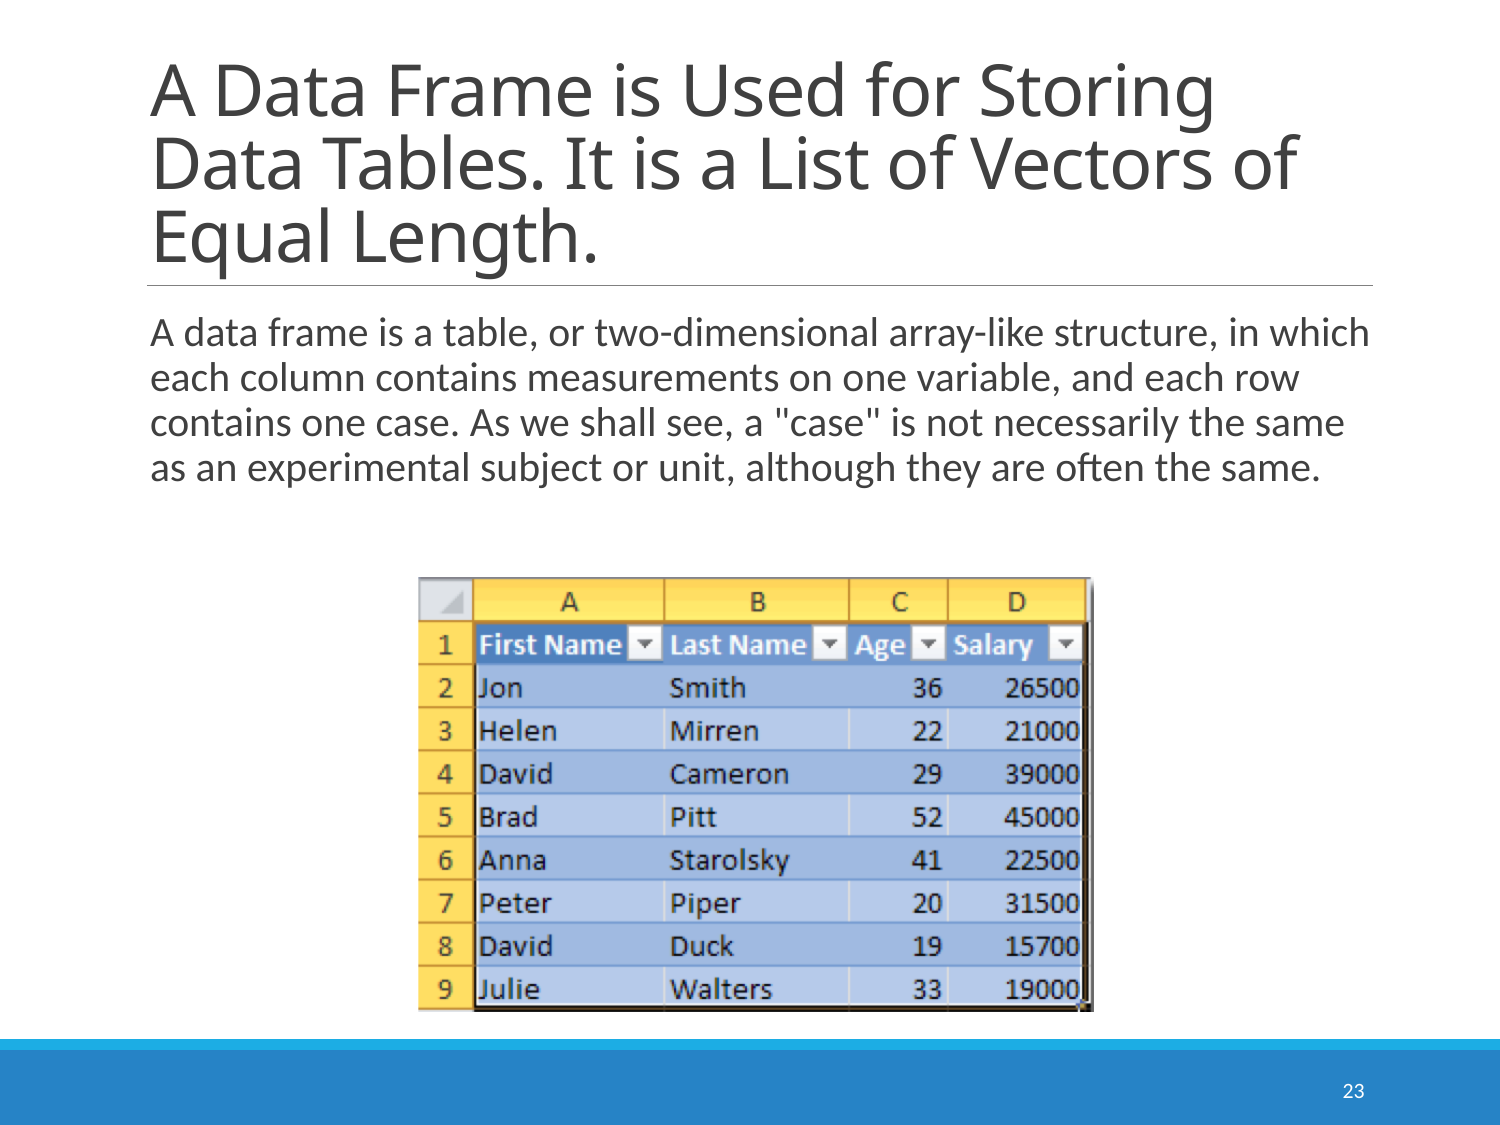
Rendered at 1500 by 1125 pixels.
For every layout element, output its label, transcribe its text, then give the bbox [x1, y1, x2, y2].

title A Data Frame is Used for Storing Data Tables. It is a List of Vectors of Equal Length. [135, 47, 1373, 285]
picture [413, 577, 1095, 1012]
list A data frame is a table, or two-dimensional array-like structure, in which each column contains measurements on one variable, and each row contains one case. As we shall see, a "case" is not necessarily the same as an experimental subject or unit, although they are often the same. [135, 302, 1373, 963]
slide_number 23 [1218, 1059, 1380, 1120]
